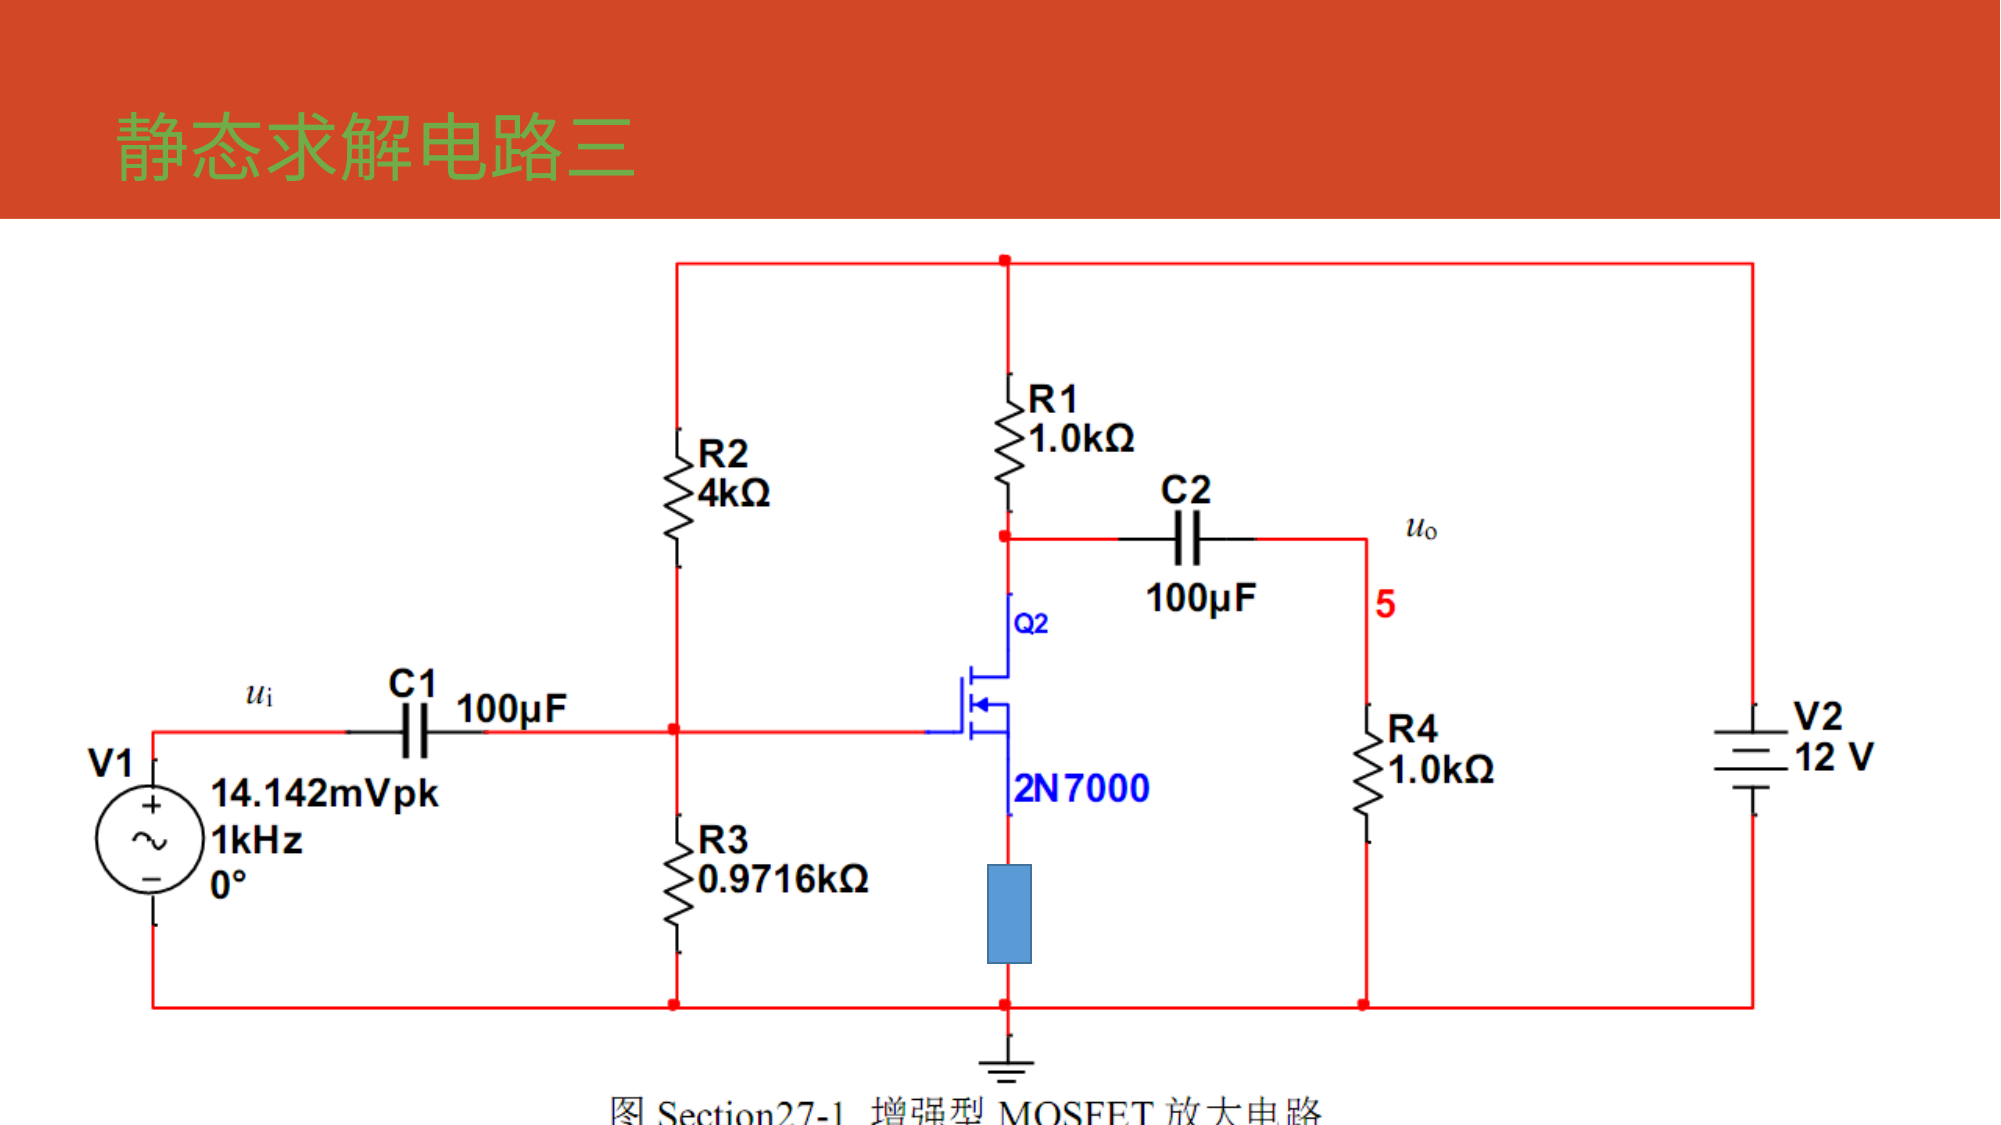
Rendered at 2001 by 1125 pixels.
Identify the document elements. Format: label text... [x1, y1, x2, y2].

picture [58, 227, 1903, 1125]
title 静态求解电路三 [99, 0, 1863, 199]
